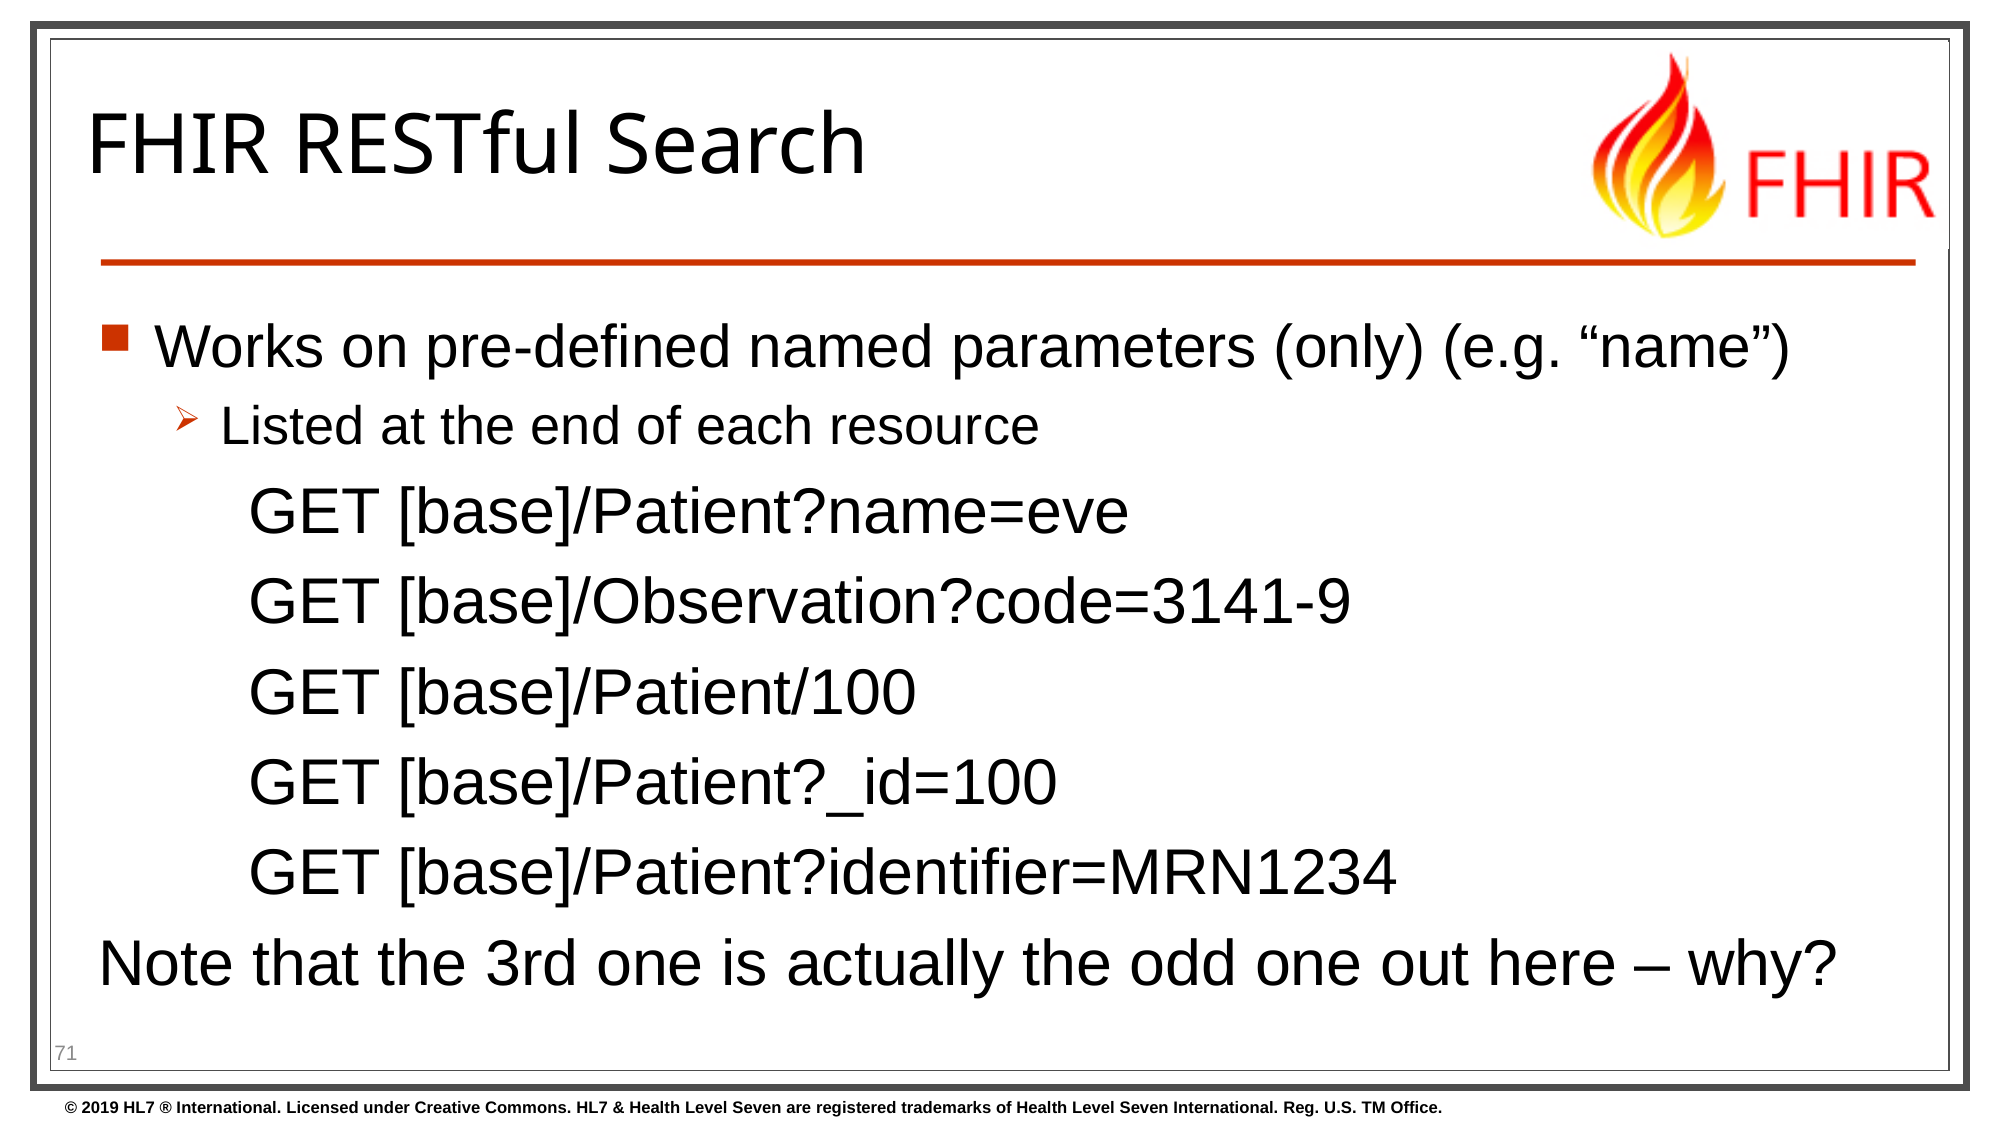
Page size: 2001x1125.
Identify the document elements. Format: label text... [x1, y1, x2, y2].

title FHIR RESTful Search [70, 54, 1504, 244]
list Works on pre-defined named parameters (only) (e.g. “name”) Listed at the end of each resource GET [base]/Patient?name=eve GET [base]/Observation?code=3141-9 GET [base]/Patient/100 GET [base]/Patient?_id=100 GET [base]/Patient?identifier=MRN1234 Note that the 3rd one is actually the odd one out here – why? [83, 299, 1917, 1035]
picture [1578, 42, 1949, 249]
slide_number 71 [39, 1034, 197, 1071]
